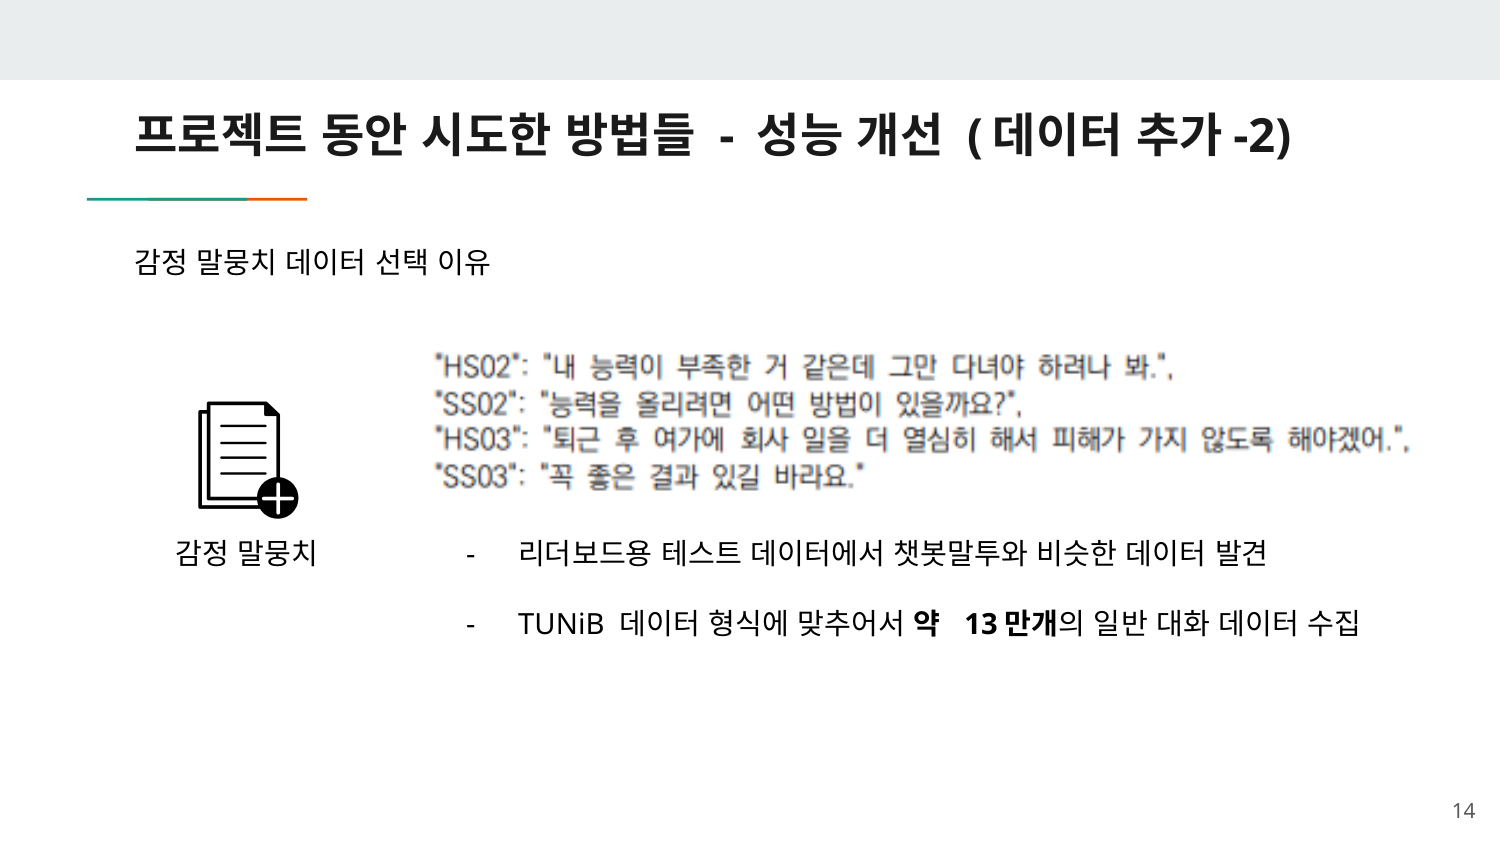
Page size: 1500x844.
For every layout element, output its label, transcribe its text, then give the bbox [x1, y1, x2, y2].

title 프로젝트 동안 시도한 방법들 - 성능 개선 (데이터 추가-2) [119, 90, 1381, 179]
slide_number 14 [1400, 779, 1491, 844]
text_box 감정 말뭉치 데이터 선택 이유 [119, 229, 570, 295]
picture [427, 346, 1427, 499]
text_box 리더보드용 테스트 데이터에서 챗봇말투와 비슷한 데이터 발견 TUNiB 데이터 형식에 맞추어서 약 13만개의 일반 대화 데이터 수집 [428, 520, 1426, 656]
text_box 감정 말뭉치 [81, 520, 412, 586]
picture [185, 399, 308, 522]
